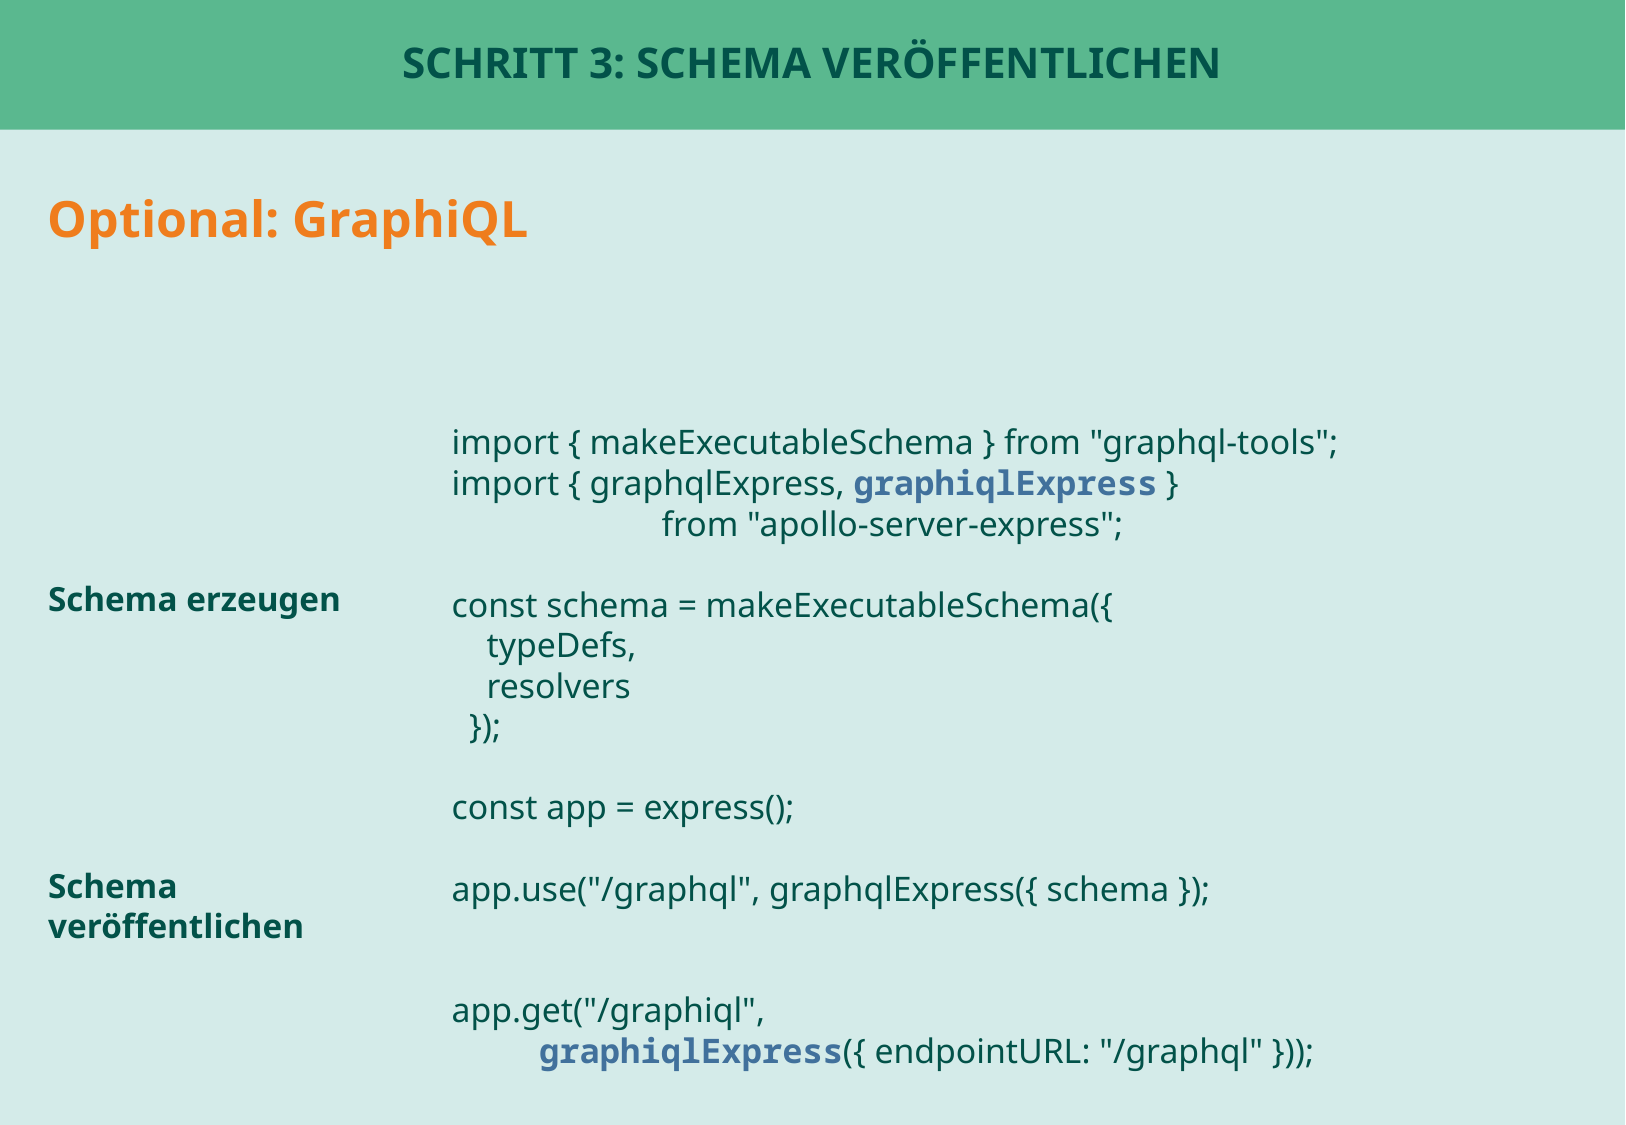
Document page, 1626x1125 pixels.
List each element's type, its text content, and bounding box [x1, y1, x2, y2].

text_box Schema veröffentlichen [33, 857, 434, 953]
title Schritt 3: Schema Veröffentlichen [0, 0, 1625, 130]
text_box Schema erzeugen [33, 570, 434, 626]
text_box import { makeExecutableSchema } from "graphql-tools"; import { graphqlExpress, graphiqlExpress } from "apollo-server-express"; const schema = makeExecutableSchema({ typeDefs, resolvers }); const app = express(); app.use("/graphql", graphqlExpress({ schema }); app.get("/graphiql", graphiqlExpress({ endpointURL: "/graphql" })); [451, 421, 1592, 1111]
text_box Optional: GraphiQL [33, 168, 1592, 255]
